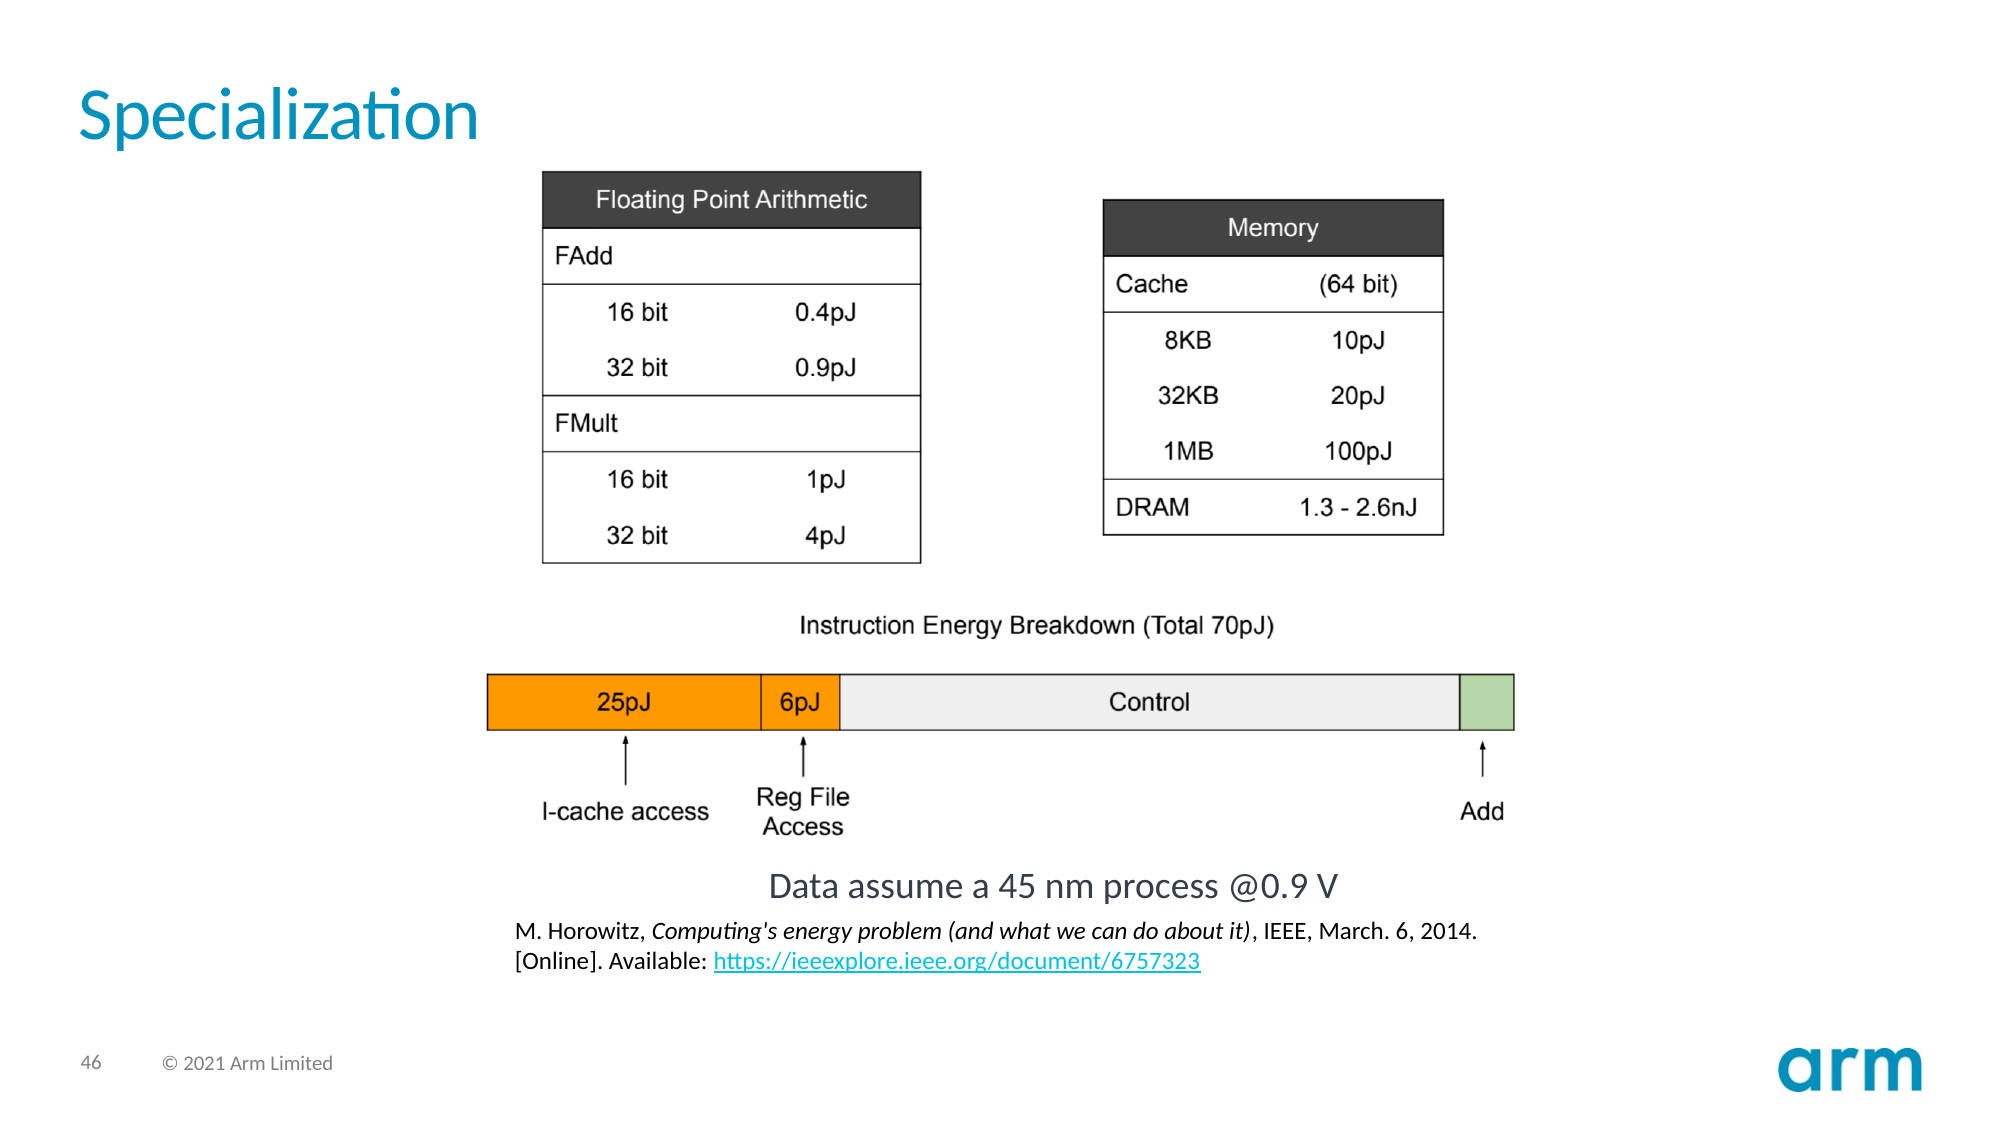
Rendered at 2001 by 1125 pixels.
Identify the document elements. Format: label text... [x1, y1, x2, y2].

text_box M. Horowitz, Computing's energy problem (and what we can do about it), IEEE, March. 6, 2014. [Online]. Available: https://ieeexplore.ieee.org/document/6757323 [500, 907, 1500, 983]
picture [1778, 1072, 1794, 1092]
picture [1889, 1048, 1903, 1053]
picture [1911, 1048, 1922, 1062]
picture [1803, 1048, 1922, 1092]
picture [1788, 1056, 1812, 1083]
text_box Data assume a 45 nm process @0.9 V [398, 866, 1709, 908]
picture [428, 144, 1572, 874]
title Specialization [78, 78, 1922, 186]
picture [1778, 1048, 1794, 1067]
